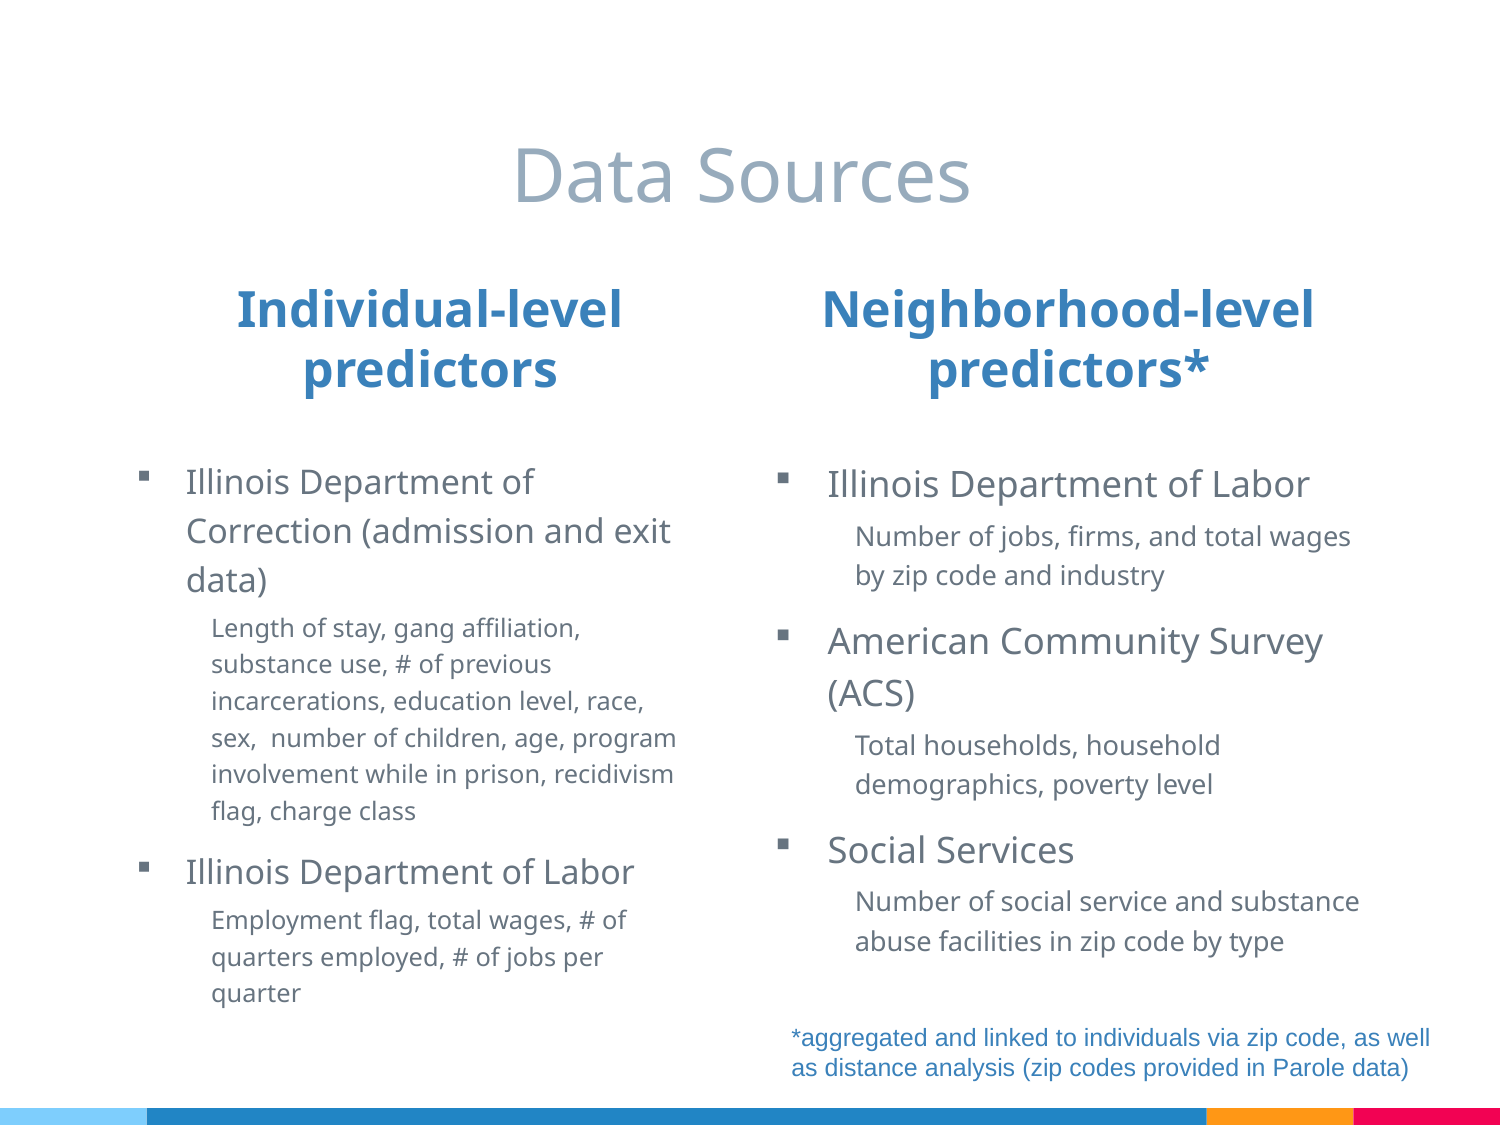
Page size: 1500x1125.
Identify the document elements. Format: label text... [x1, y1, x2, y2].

list Neighborhood-level predictors* [759, 287, 1378, 413]
list Illinois Department of Labor Number of jobs, firms, and total wages by zip code and industry American Community Survey (ACS) Total households, household demographics, poverty level Social Services Number of social service and substance abuse facilities in zip code by type [759, 437, 1378, 1002]
list Illinois Department of Correction (admission and exit data) Length of stay, gang affiliation, substance use, # of previous incarcerations, education level, race, sex, number of children, age, program involvement while in prison, recidivism flag, charge class Illinois Department of Labor Employment flag, total wages, # of quarters employed, # of jobs per quarter [121, 437, 700, 1038]
text_box *aggregated and linked to individuals via zip code, as well as distance analysis (zip codes provided in Parole data) [776, 1014, 1462, 1124]
title Data Sources [146, 45, 1338, 233]
list Individual-level predictors [121, 287, 740, 413]
